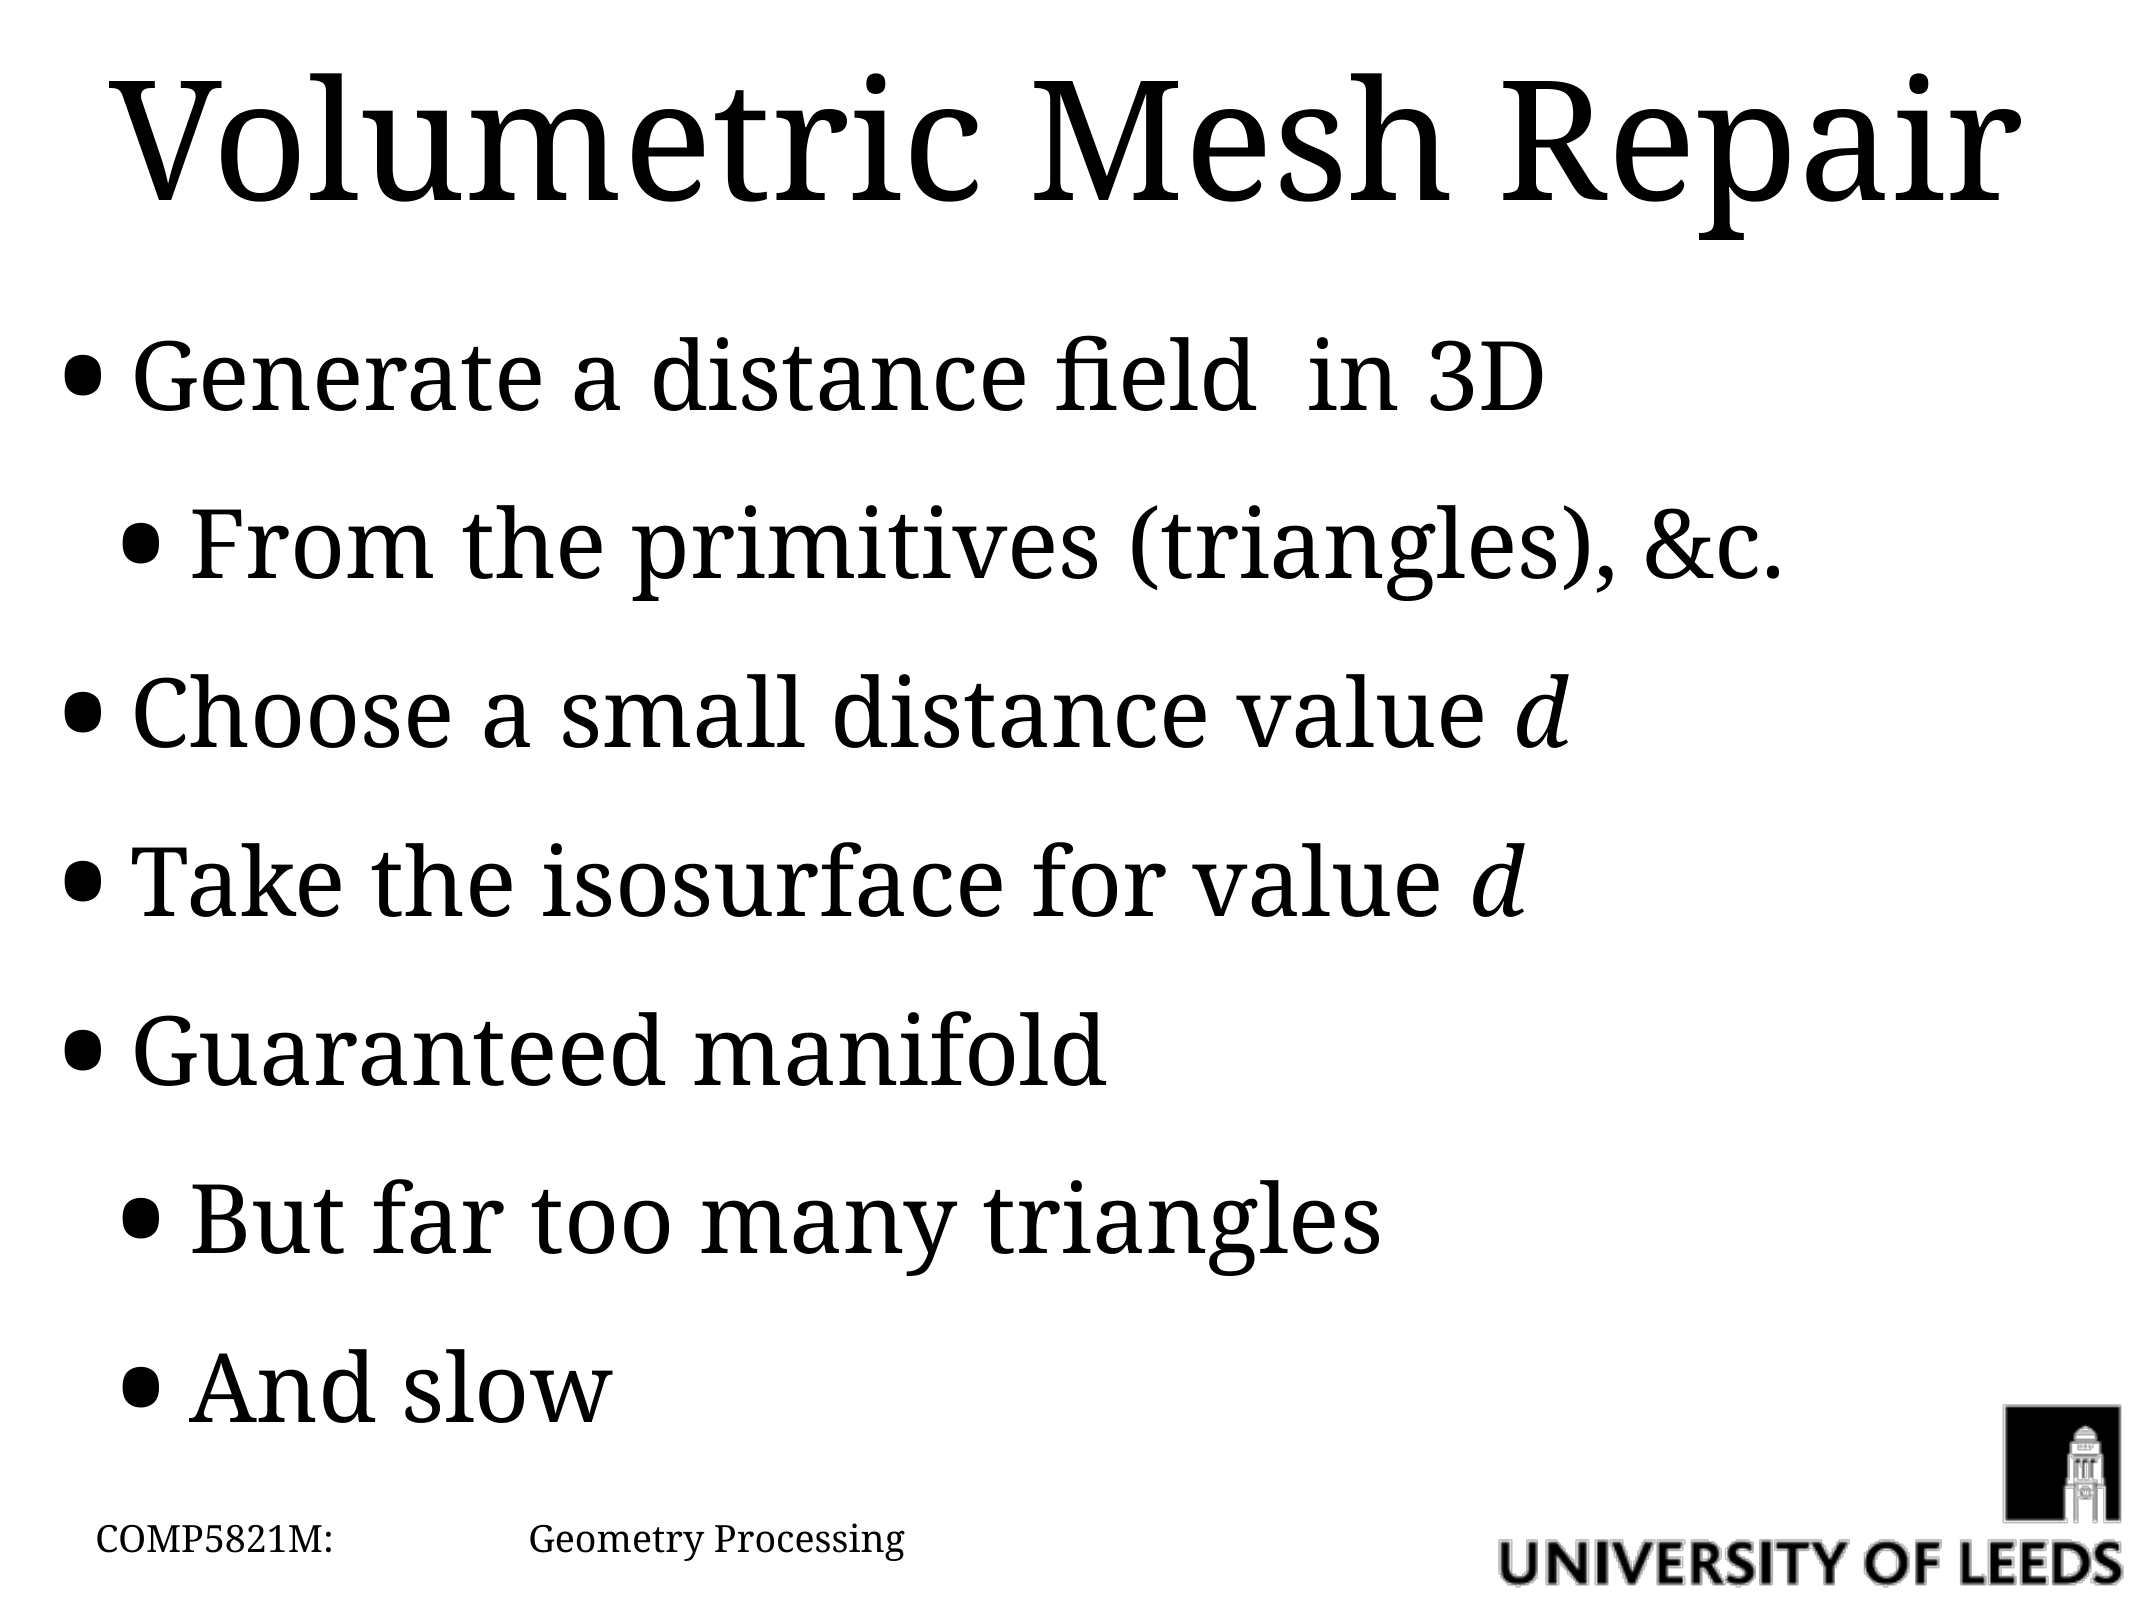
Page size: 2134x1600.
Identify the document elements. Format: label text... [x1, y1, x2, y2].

picture [1491, 1339, 2132, 1600]
title Volumetric Mesh Repair [1, 7, 2134, 259]
